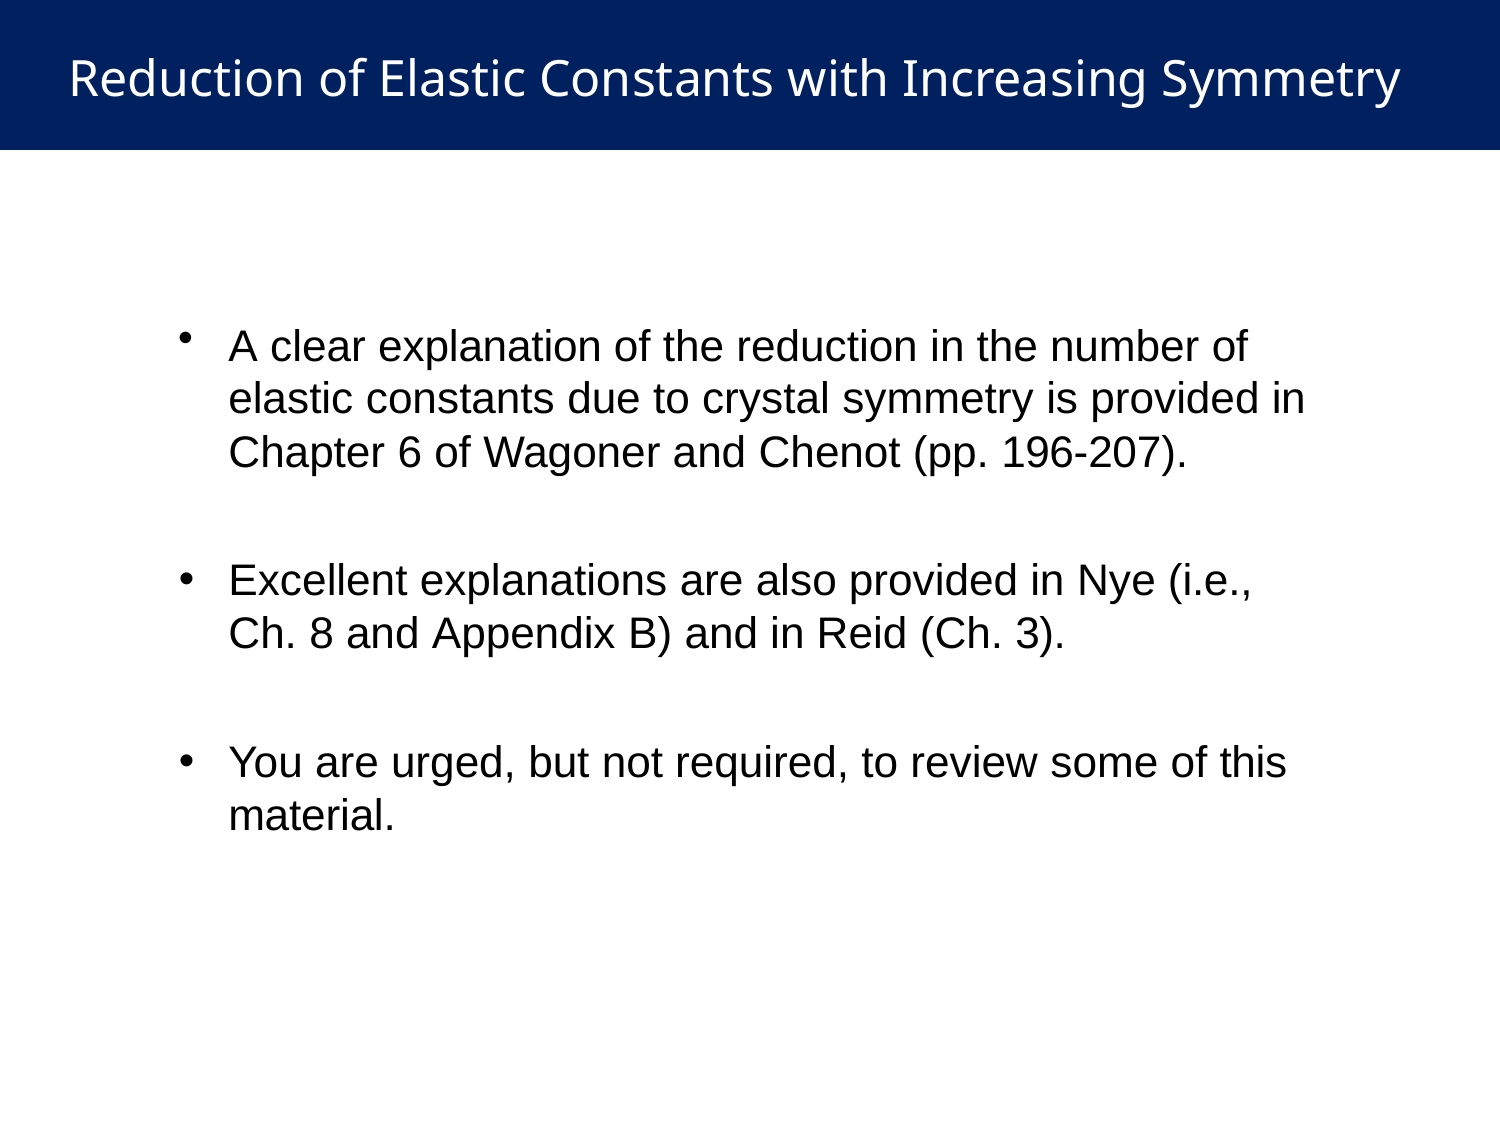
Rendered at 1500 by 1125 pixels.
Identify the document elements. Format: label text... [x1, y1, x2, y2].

title Reduction of Elastic Constants with Increasing Symmetry [44, 0, 1495, 171]
text_box A clear explanation of the reduction in the number of elastic constants due to crystal symmetry is provided in Chapter 6 of Wagoner and Chenot (pp. 196-207). Excellent explanations are also provided in Nye (i.e., Ch. 8 and Appendix B) and in Reid (Ch. 3). You are urged, but not required, to review some of this material. [176, 315, 1307, 840]
